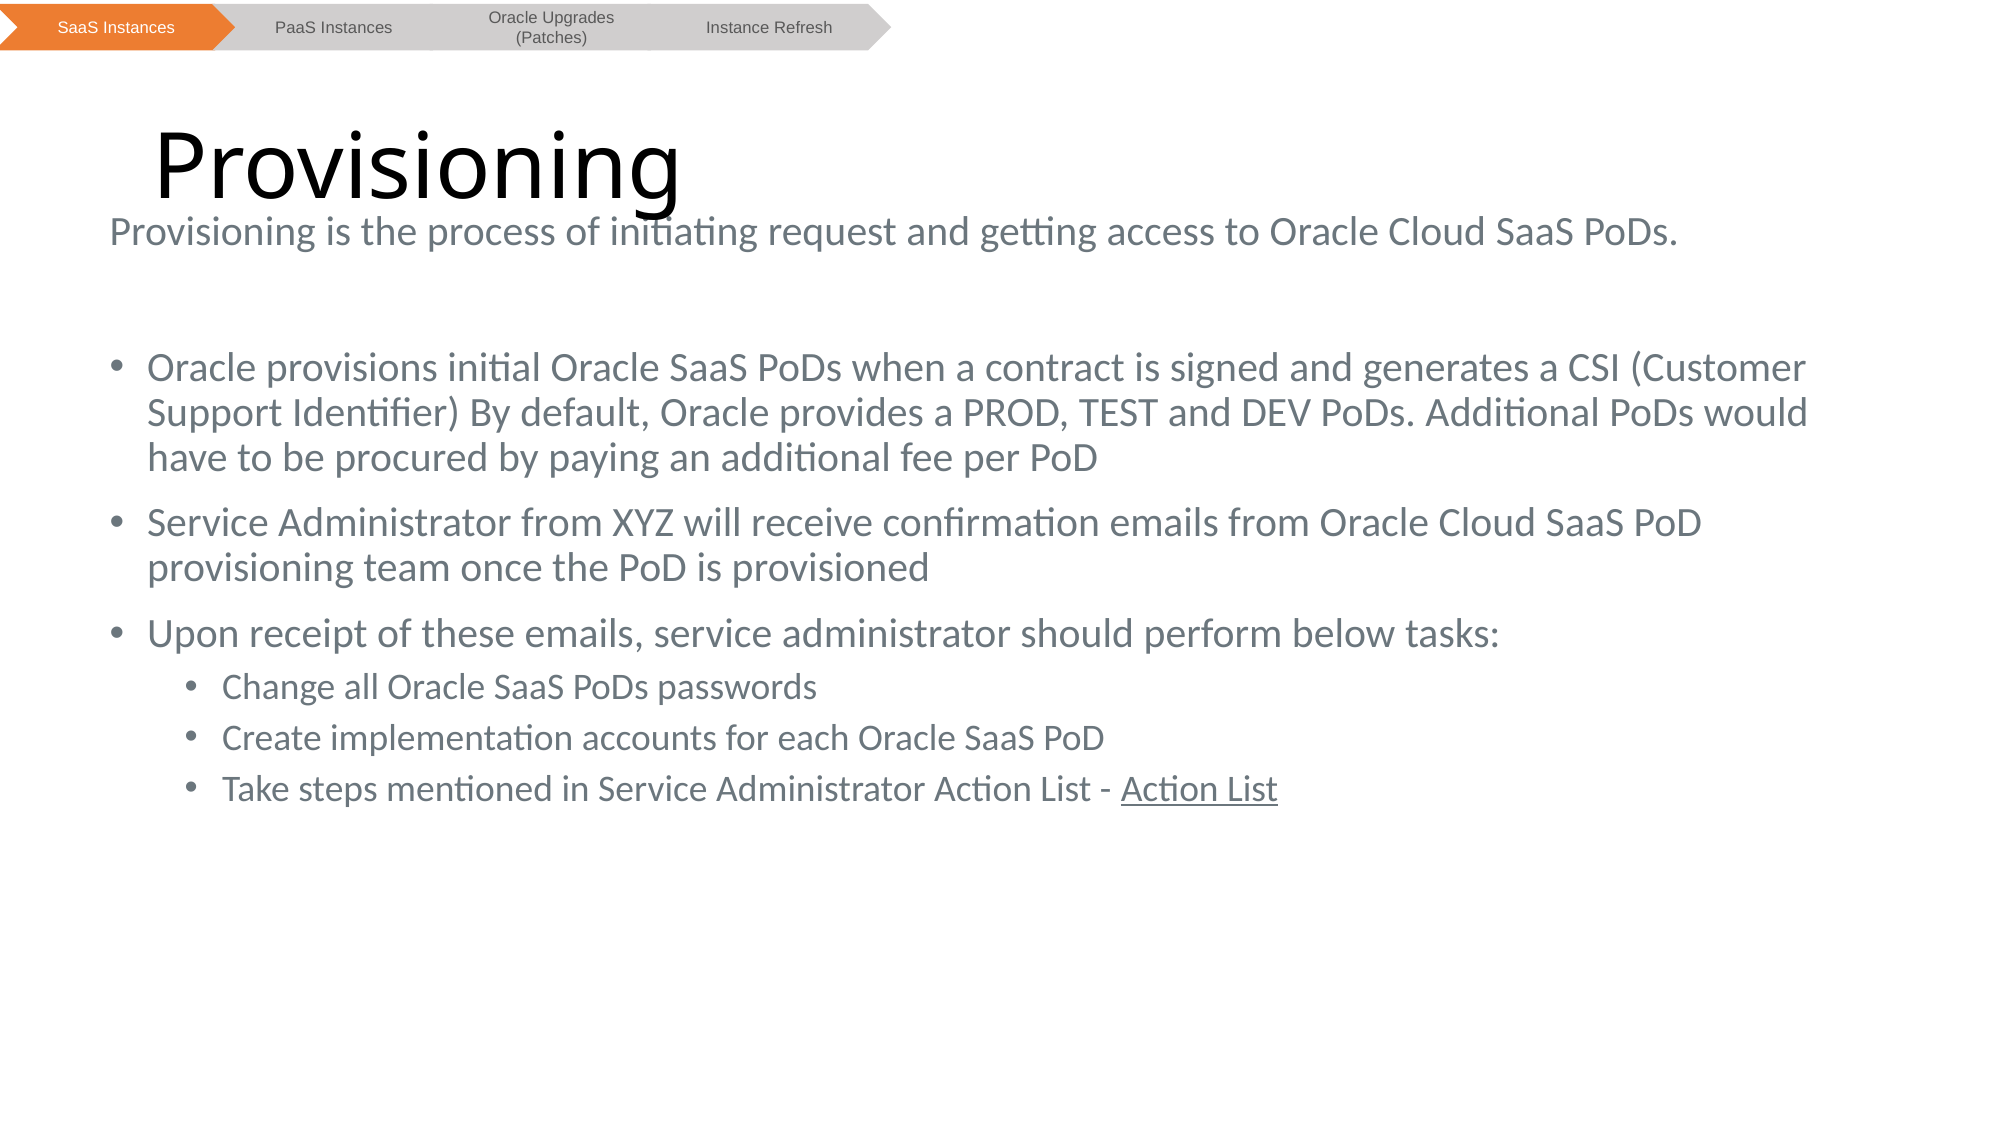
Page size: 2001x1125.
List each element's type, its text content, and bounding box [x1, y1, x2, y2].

text_box PaaS Instances [212, 3, 452, 51]
text_box Oracle Upgrades (Patches) [429, 3, 668, 51]
list Provisioning is the process of initiating request and getting access to Oracle Cloud SaaS PoDs. [94, 201, 1905, 280]
text_box SaaS Instances [0, 3, 234, 51]
list Oracle provisions initial Oracle SaaS PoDs when a contract is signed and generates a CSI (Customer Support Identifier) By default, Oracle provides a PROD, TEST and DEV PoDs. Additional PoDs would have to be procured by paying an additional fee per PoD Service Administrator from XYZ will receive confirmation emails from Oracle Cloud SaaS PoD provisioning team once the PoD is provisioned Upon receipt of these emails, service administrator should perform below tasks: Change all Oracle SaaS PoDs passwords Create implementation accounts for each Oracle SaaS PoD Take steps mentioned in Service Administrator Action List - Action List [94, 337, 1907, 1019]
text_box Instance Refresh [644, 2, 893, 52]
title Provisioning [137, 59, 1863, 278]
